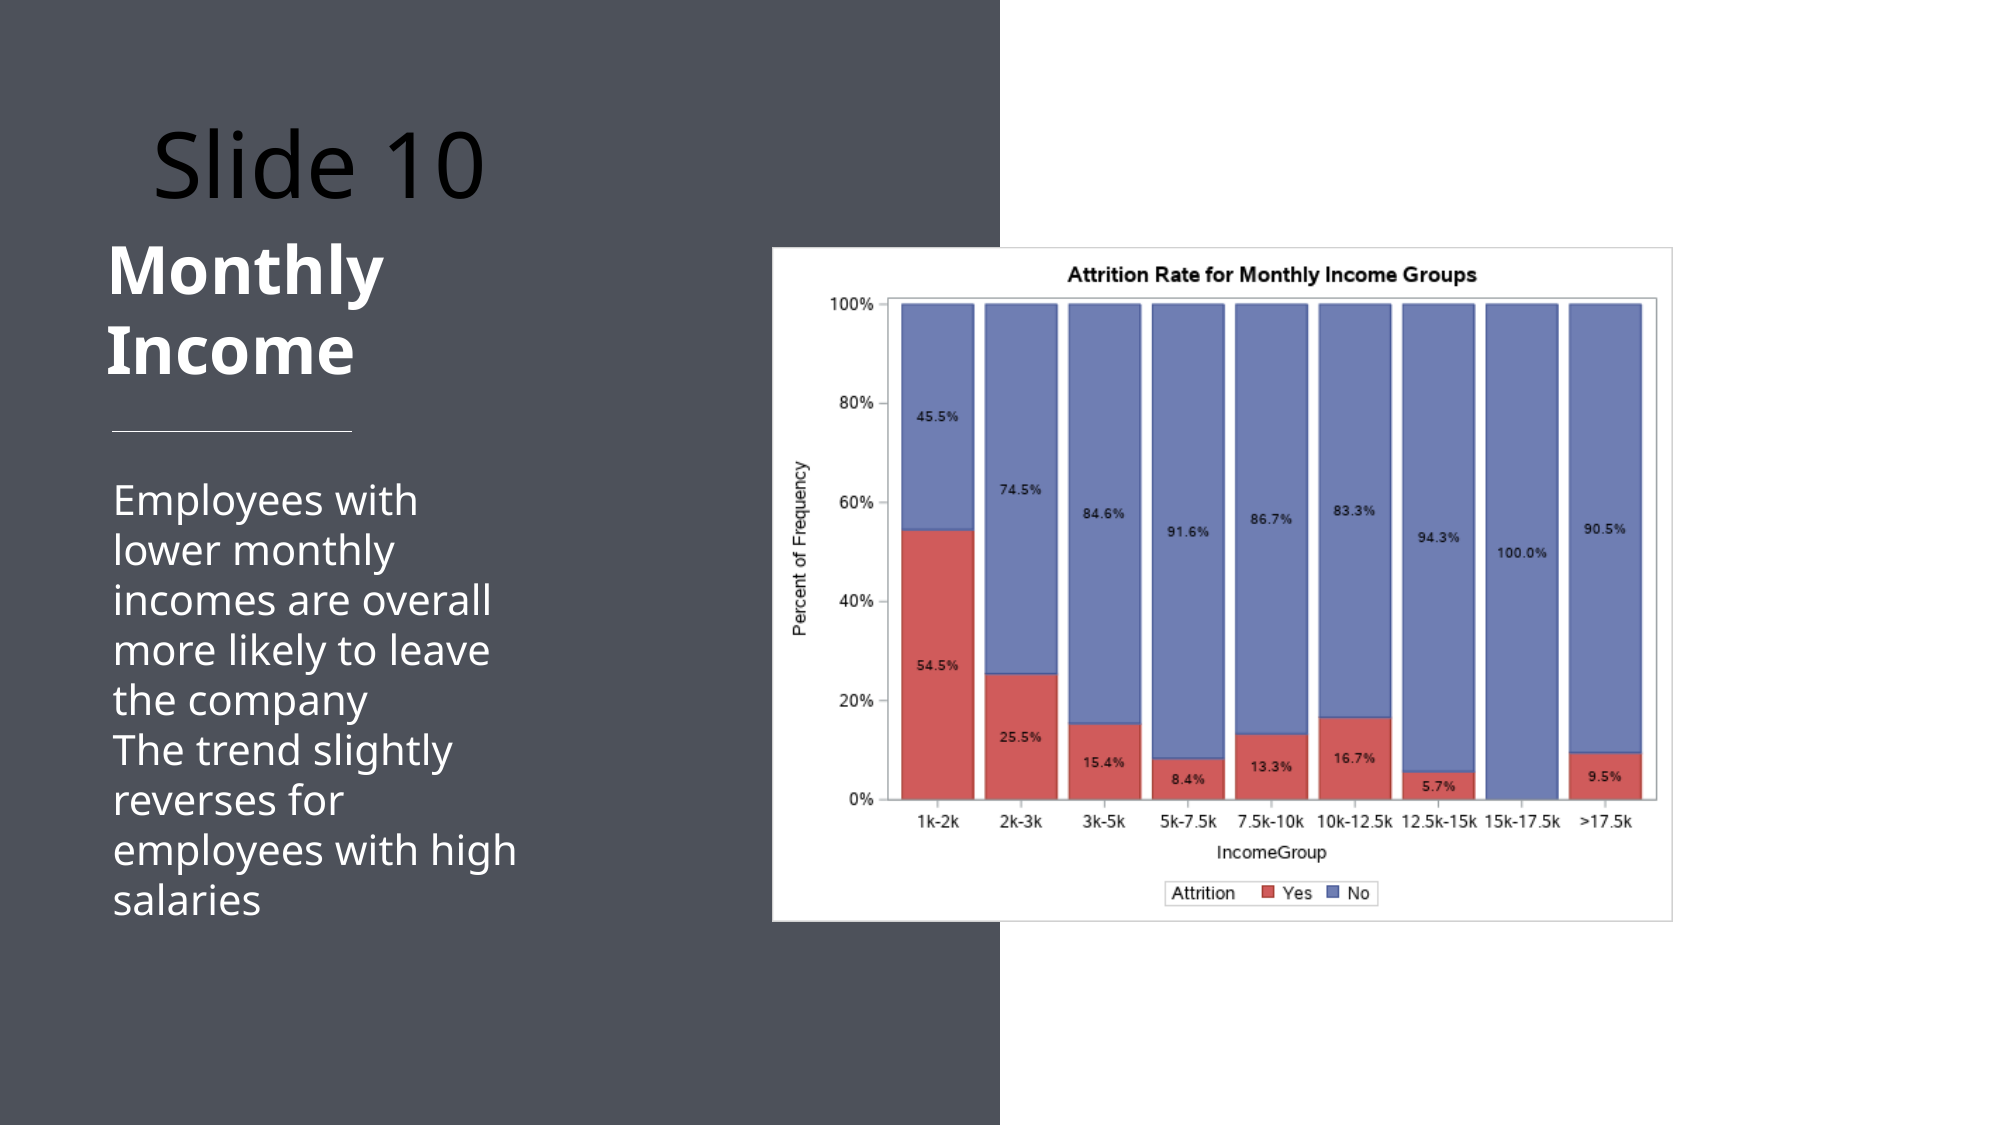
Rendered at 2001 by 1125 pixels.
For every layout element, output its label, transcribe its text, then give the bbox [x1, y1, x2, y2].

text_box Monthly Income [106, 227, 599, 388]
picture [772, 247, 1673, 923]
text_box Employees with lower monthly incomes are overall more likely to leave the company The trend slightly reverses for employees with high salaries [112, 474, 532, 925]
text_box [0, 0, 1001, 1125]
title Slide 10 [137, 59, 1863, 278]
